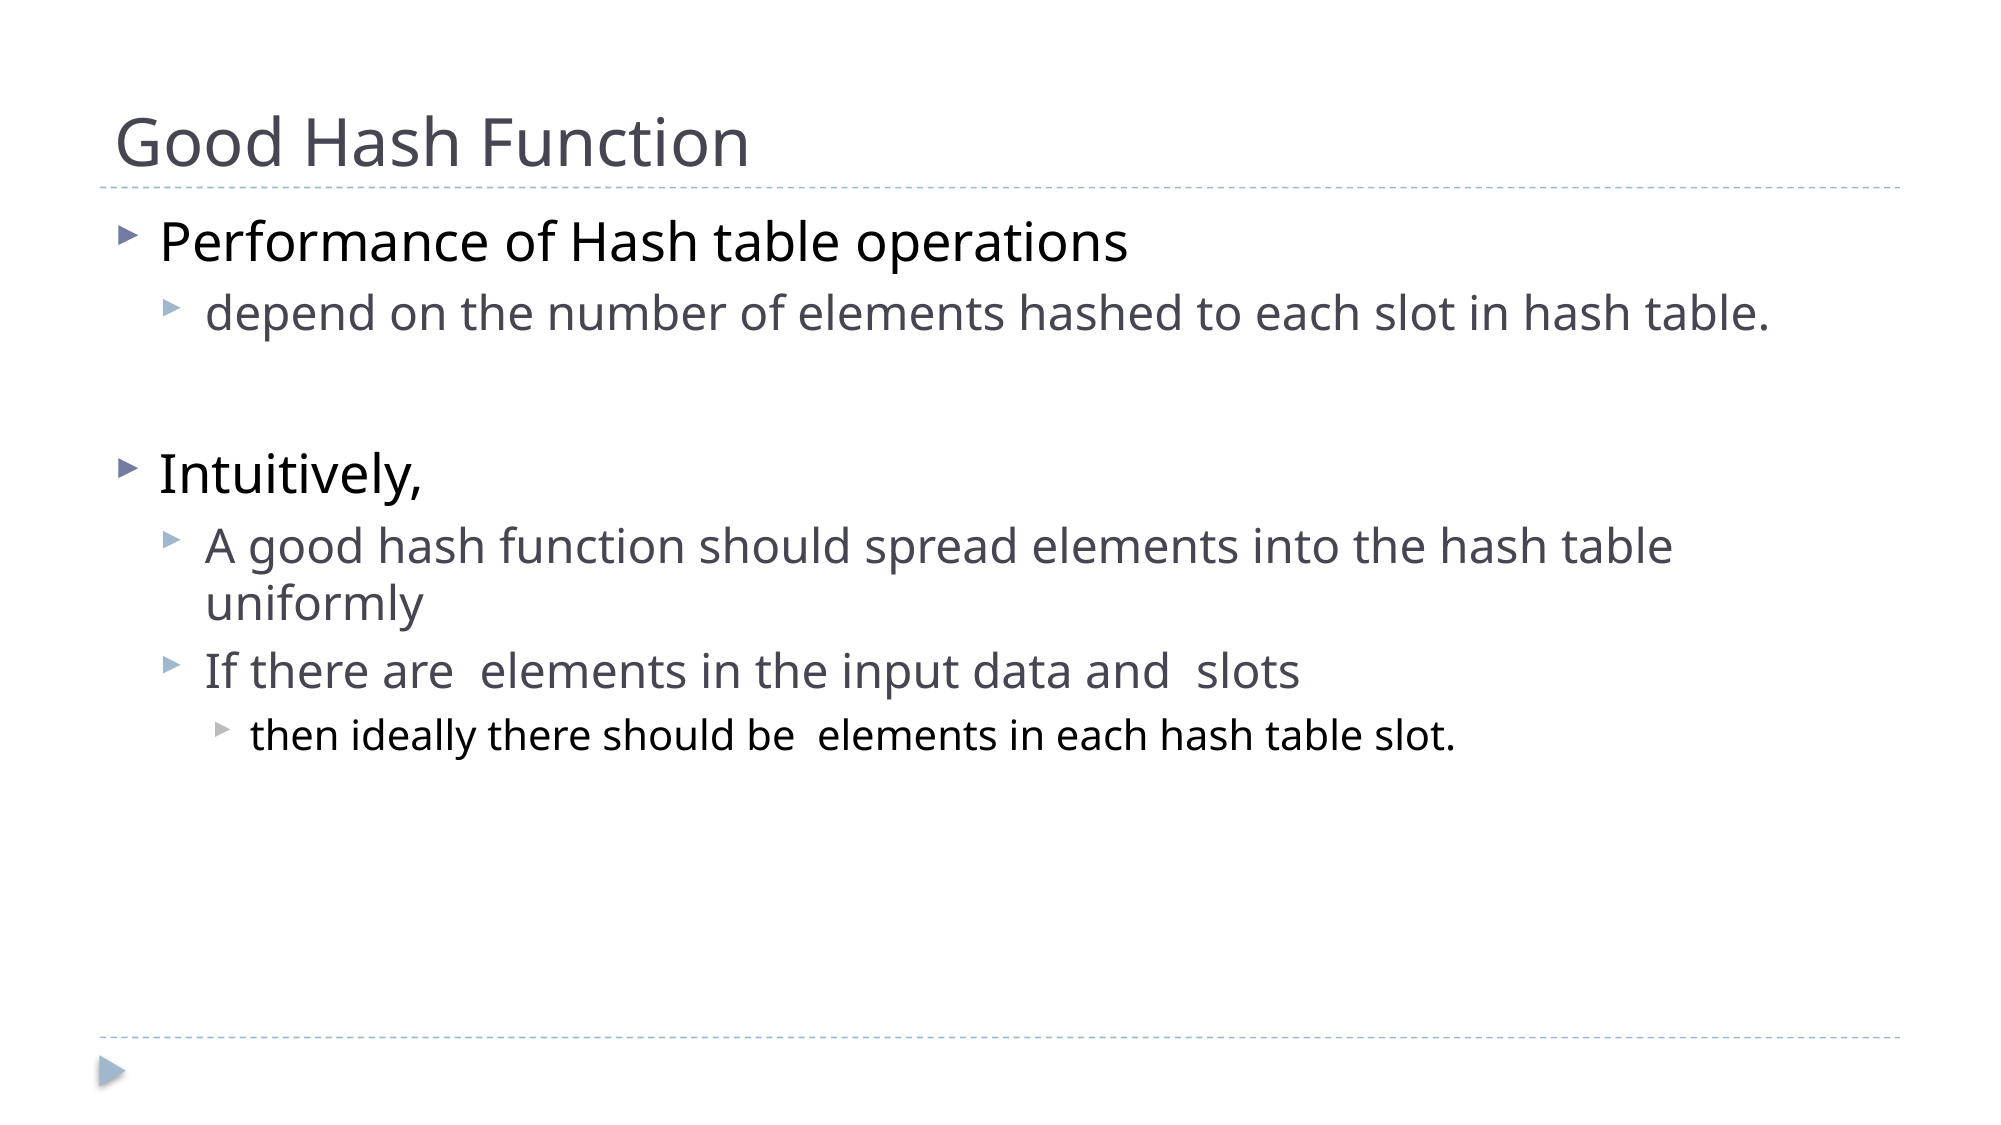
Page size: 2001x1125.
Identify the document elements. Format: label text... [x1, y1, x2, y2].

title Good Hash Function [99, 24, 1901, 188]
